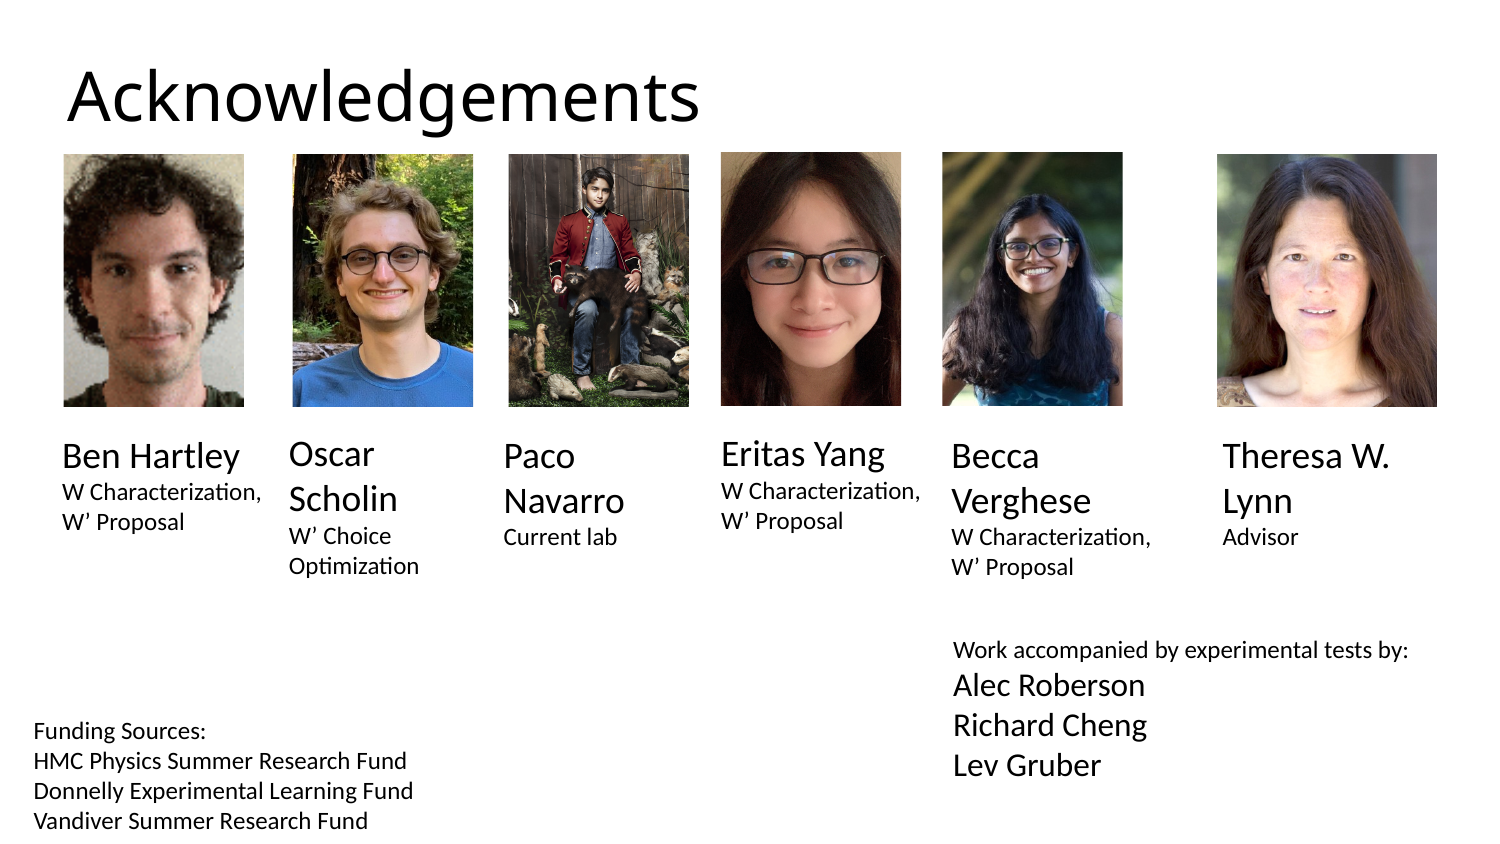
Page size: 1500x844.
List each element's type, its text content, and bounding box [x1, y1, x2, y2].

picture [508, 154, 689, 407]
text_box Ben Hartley W Characterization, W’ Proposal [47, 423, 293, 544]
text_box Theresa W. Lynn Advisor [1207, 423, 1434, 558]
text_box Eritas Yang W Characterization, W’ Proposal [706, 421, 941, 542]
title Acknowledgements [52, 38, 1347, 160]
picture [942, 152, 1123, 406]
text_box Work accompanied by experimental tests by: Alec Roberson Richard Cheng Lev Gruber [938, 626, 1437, 791]
picture [292, 154, 474, 407]
text_box Becca Verghese W Characterization, W’ Proposal [936, 423, 1172, 588]
picture [720, 152, 902, 406]
text_box Funding Sources: HMC Physics Summer Research Fund Donnelly Experimental Learning Fund Vandiver Summer Research Fund [18, 707, 629, 842]
picture [1217, 154, 1437, 407]
text_box Oscar Scholin W’ Choice Optimization [274, 421, 501, 587]
text_box Paco Navarro Current lab [488, 423, 716, 558]
picture [63, 154, 244, 407]
